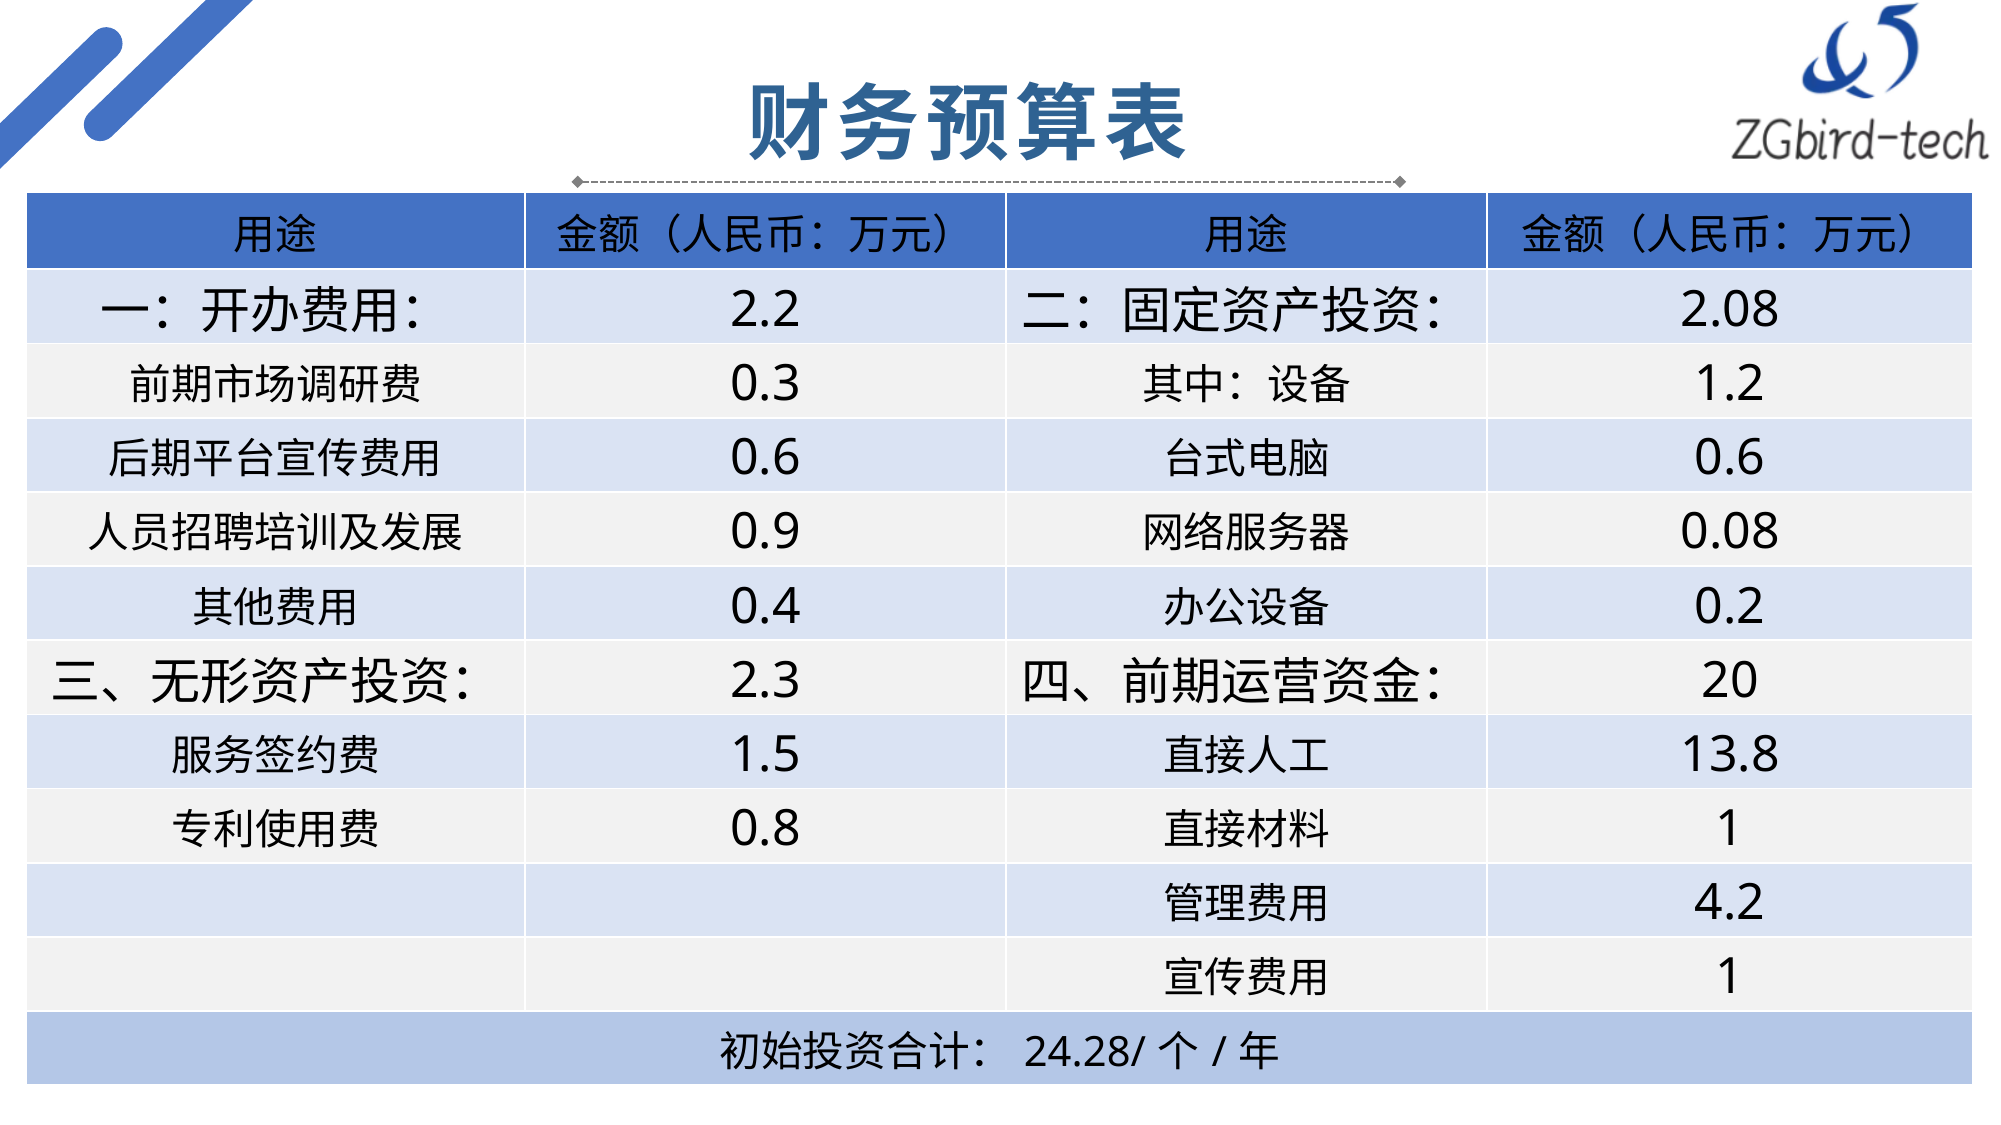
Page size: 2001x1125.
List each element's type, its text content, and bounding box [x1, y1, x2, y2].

table_cell 人员招聘培训及发展 [27, 493, 524, 565]
text_box [0, 26, 124, 171]
text_box [82, 0, 255, 143]
table_cell 直接人工 [1007, 715, 1486, 788]
table_cell 后期平台宣传费用 [27, 419, 524, 491]
table_cell 服务签约费 [27, 715, 524, 788]
picture [1688, 0, 2001, 194]
table_cell 前期市场调研费 [27, 344, 524, 417]
table_cell 0.6 [526, 419, 1005, 491]
table_cell 初始投资合计：24.28/个/年 [27, 1012, 1972, 1084]
table_cell 0.3 [526, 344, 1005, 417]
table_cell 0.6 [1488, 419, 1972, 491]
table_cell [526, 938, 1005, 1010]
table_cell 其他费用 [27, 567, 524, 639]
table_cell 2.2 [526, 270, 1005, 343]
table_cell 4.2 [1488, 864, 1972, 936]
table_cell 2.08 [1488, 270, 1972, 343]
table_cell 直接材料 [1007, 789, 1486, 862]
table_cell 0.8 [526, 789, 1005, 862]
table_cell 四、前期运营资金： [1007, 641, 1486, 714]
table_cell [526, 864, 1005, 936]
table_cell 宣传费用 [1007, 938, 1486, 1010]
table_header 金额（人民币：万元） [1488, 193, 1972, 268]
table_cell 网络服务器 [1007, 493, 1486, 565]
table_cell [27, 938, 524, 1010]
table_cell 13.8 [1488, 715, 1972, 788]
table_cell 1.5 [526, 715, 1005, 788]
table_cell 二：固定资产投资： [1007, 270, 1486, 343]
table_cell 1 [1488, 789, 1972, 862]
table_cell 管理费用 [1007, 864, 1486, 936]
table_cell 0.08 [1488, 493, 1972, 565]
table_cell 三、无形资产投资： [27, 641, 524, 714]
table_cell 0.2 [1488, 567, 1972, 639]
table_cell 办公设备 [1007, 567, 1486, 639]
table_cell 台式电脑 [1007, 419, 1486, 491]
table_header 金额（人民币：万元） [526, 193, 1005, 268]
table_cell 专利使用费 [27, 789, 524, 862]
table_cell 2.3 [526, 641, 1005, 714]
table_cell 0.4 [526, 567, 1005, 639]
table_header 用途 [1007, 193, 1486, 268]
table_cell 其中：设备 [1007, 344, 1486, 417]
table_cell [27, 864, 524, 936]
table_cell 1.2 [1488, 344, 1972, 417]
table_cell 1 [1488, 938, 1972, 1010]
table_header 用途 [27, 193, 524, 268]
table_cell 一：开办费用： [27, 270, 524, 343]
table_cell 20 [1488, 641, 1972, 714]
table_cell 0.9 [526, 493, 1005, 565]
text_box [577, 62, 1400, 182]
